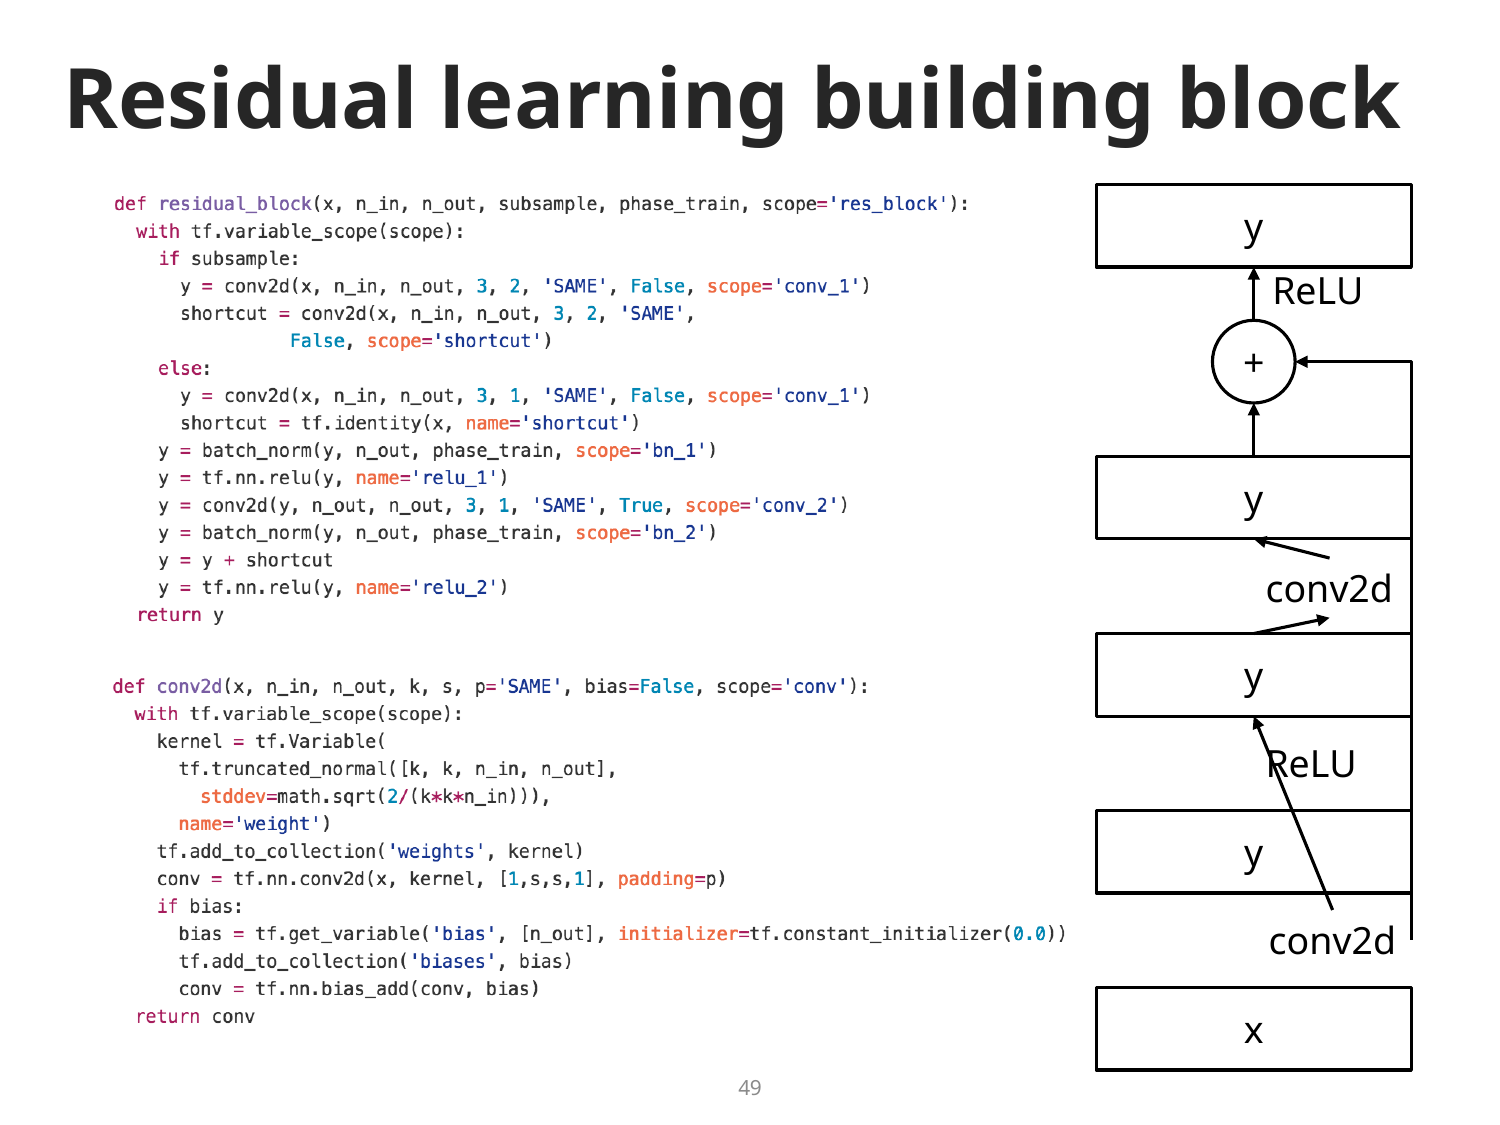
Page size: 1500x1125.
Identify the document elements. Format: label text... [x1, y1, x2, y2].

text_box ReLU [1257, 259, 1379, 320]
picture [100, 668, 1082, 1030]
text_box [1253, 538, 1289, 559]
title Residual learning building block [48, 41, 1456, 149]
text_box x [1094, 985, 1414, 1072]
text_box conv2d [1250, 565, 1289, 618]
text_box y [1094, 182, 1414, 269]
text_box y [1094, 631, 1289, 718]
text_box + [1210, 318, 1298, 405]
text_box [1253, 618, 1289, 634]
picture [100, 184, 997, 630]
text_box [1253, 715, 1289, 911]
text_box y [1094, 454, 1289, 541]
text_box y [1094, 808, 1248, 895]
slide_number 49 [575, 1058, 925, 1119]
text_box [1294, 361, 1412, 941]
text_box conv2d [1253, 919, 1412, 970]
